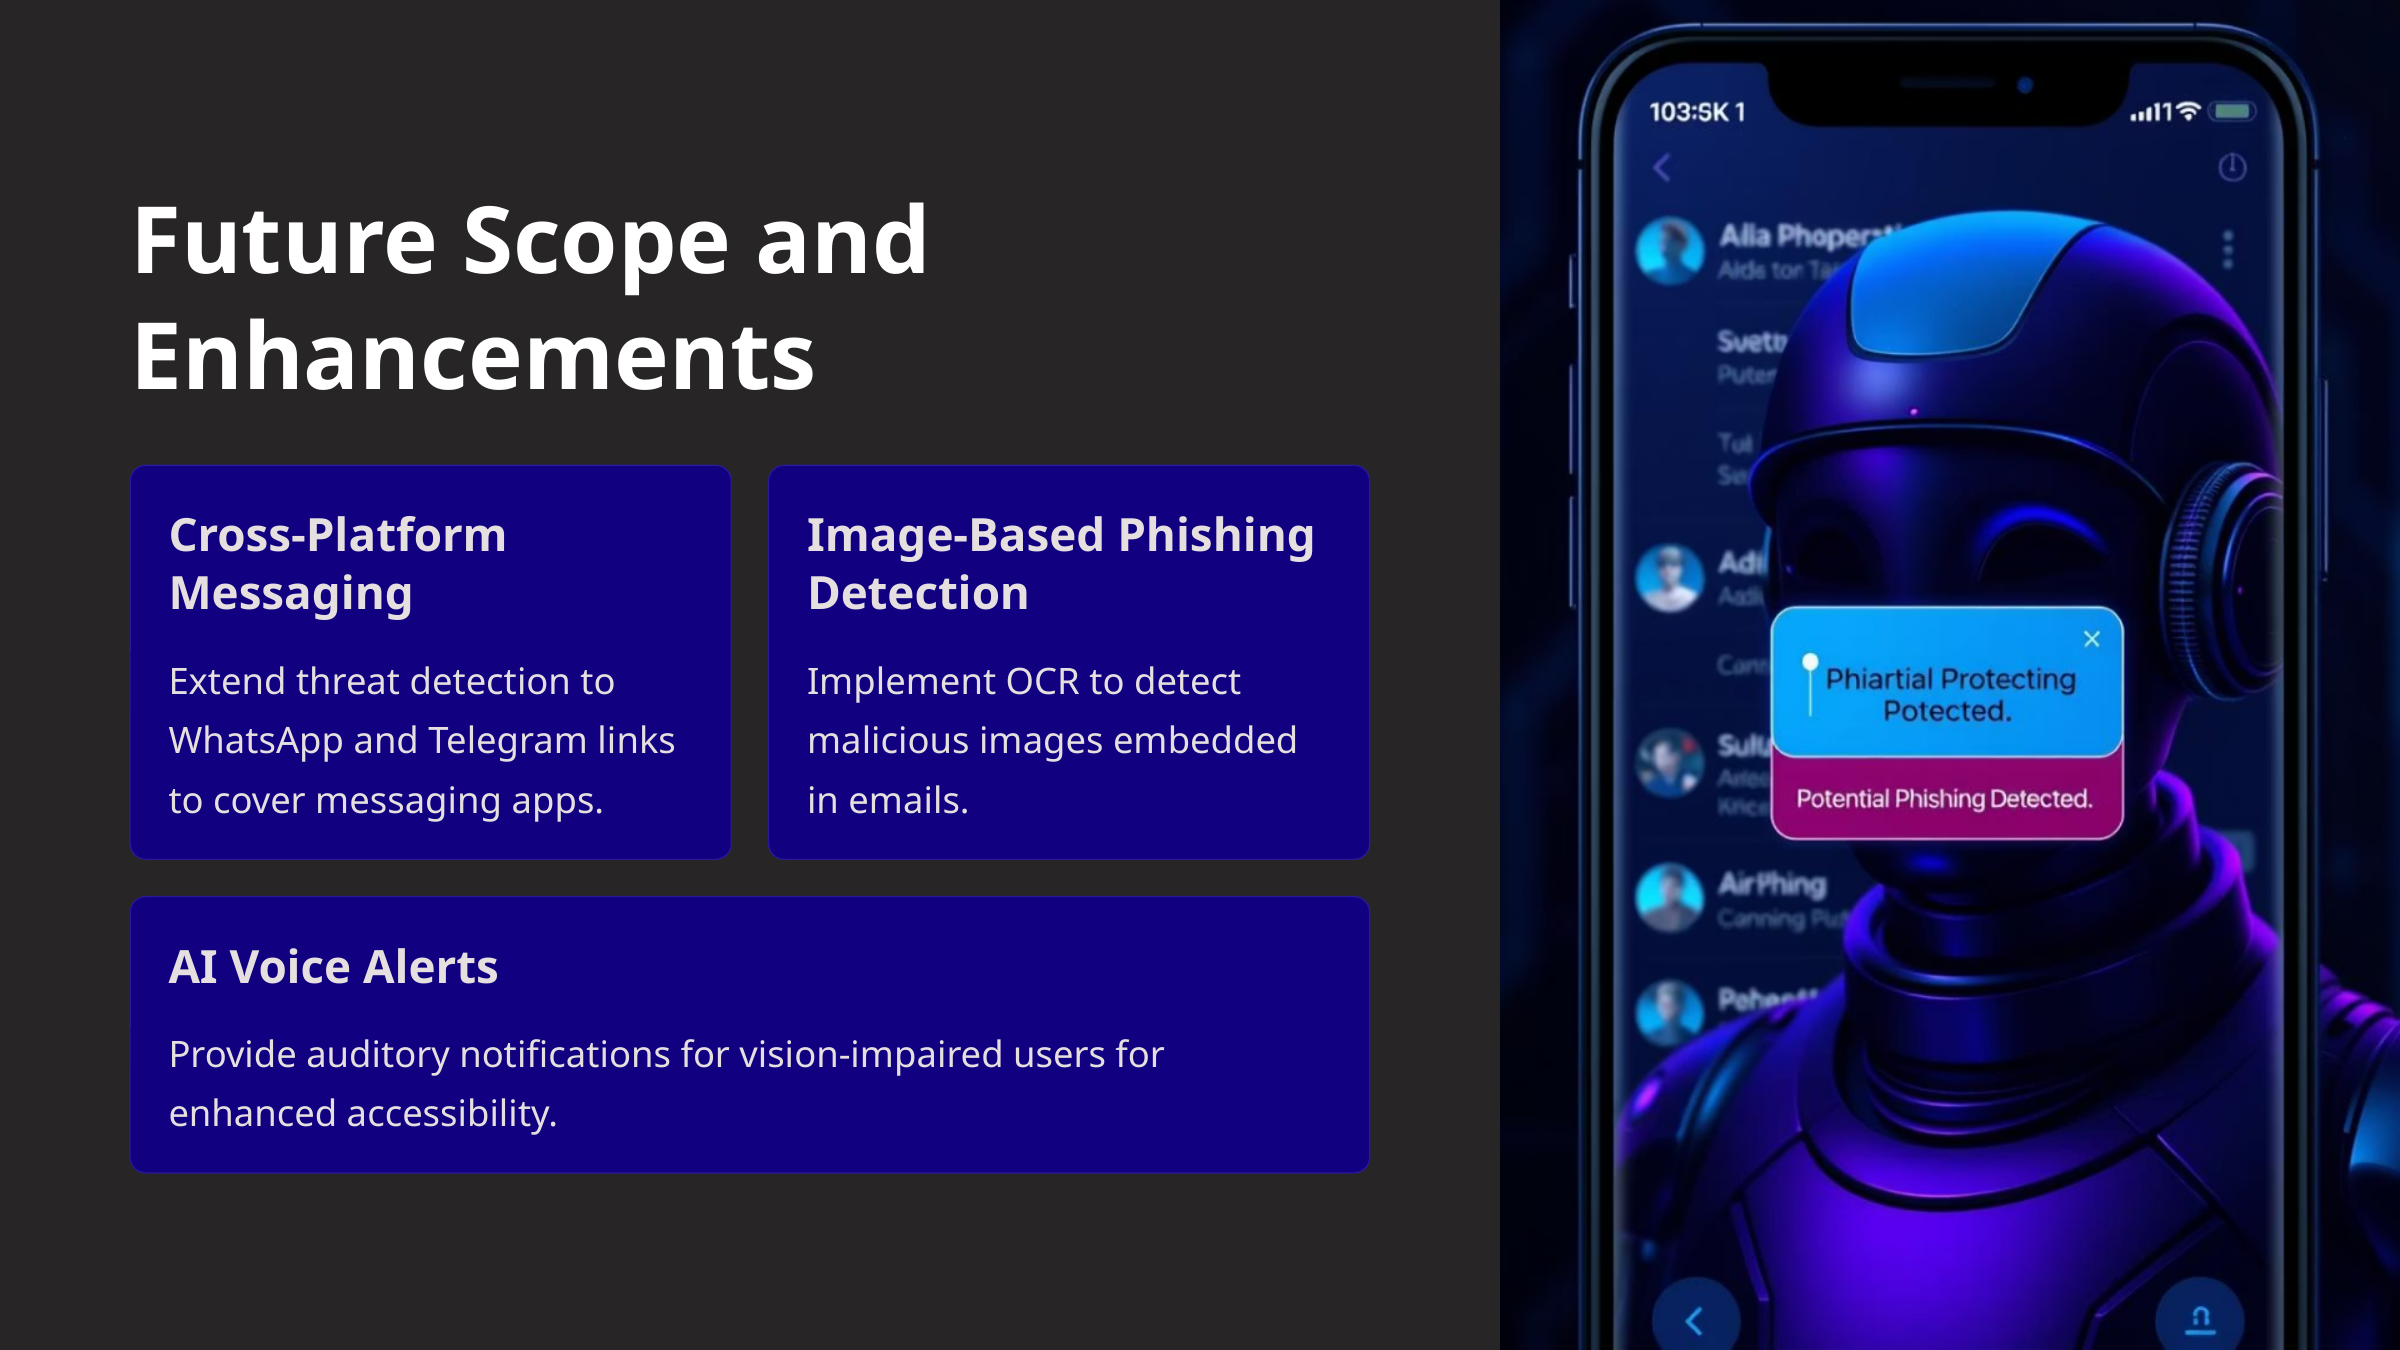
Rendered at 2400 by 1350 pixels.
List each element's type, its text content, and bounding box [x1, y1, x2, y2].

text_box AI Voice Alerts [168, 935, 634, 994]
text_box Extend threat detection to WhatsApp and Telegram links to cover messaging apps. [168, 642, 693, 821]
text_box Cross-Platform Messaging [168, 503, 693, 620]
text_box Provide auditory notifications for vision-impaired users for enhanced accessibility. [168, 1015, 1332, 1135]
text_box Future Scope and Enhancements [130, 176, 1370, 410]
text_box [768, 465, 1370, 860]
text_box [130, 465, 732, 860]
text_box [130, 896, 1370, 1174]
text_box Implement OCR to detect malicious images embedded in emails. [806, 642, 1332, 821]
text_box Image-Based Phishing Detection [806, 503, 1332, 620]
picture [1499, 0, 2400, 1350]
